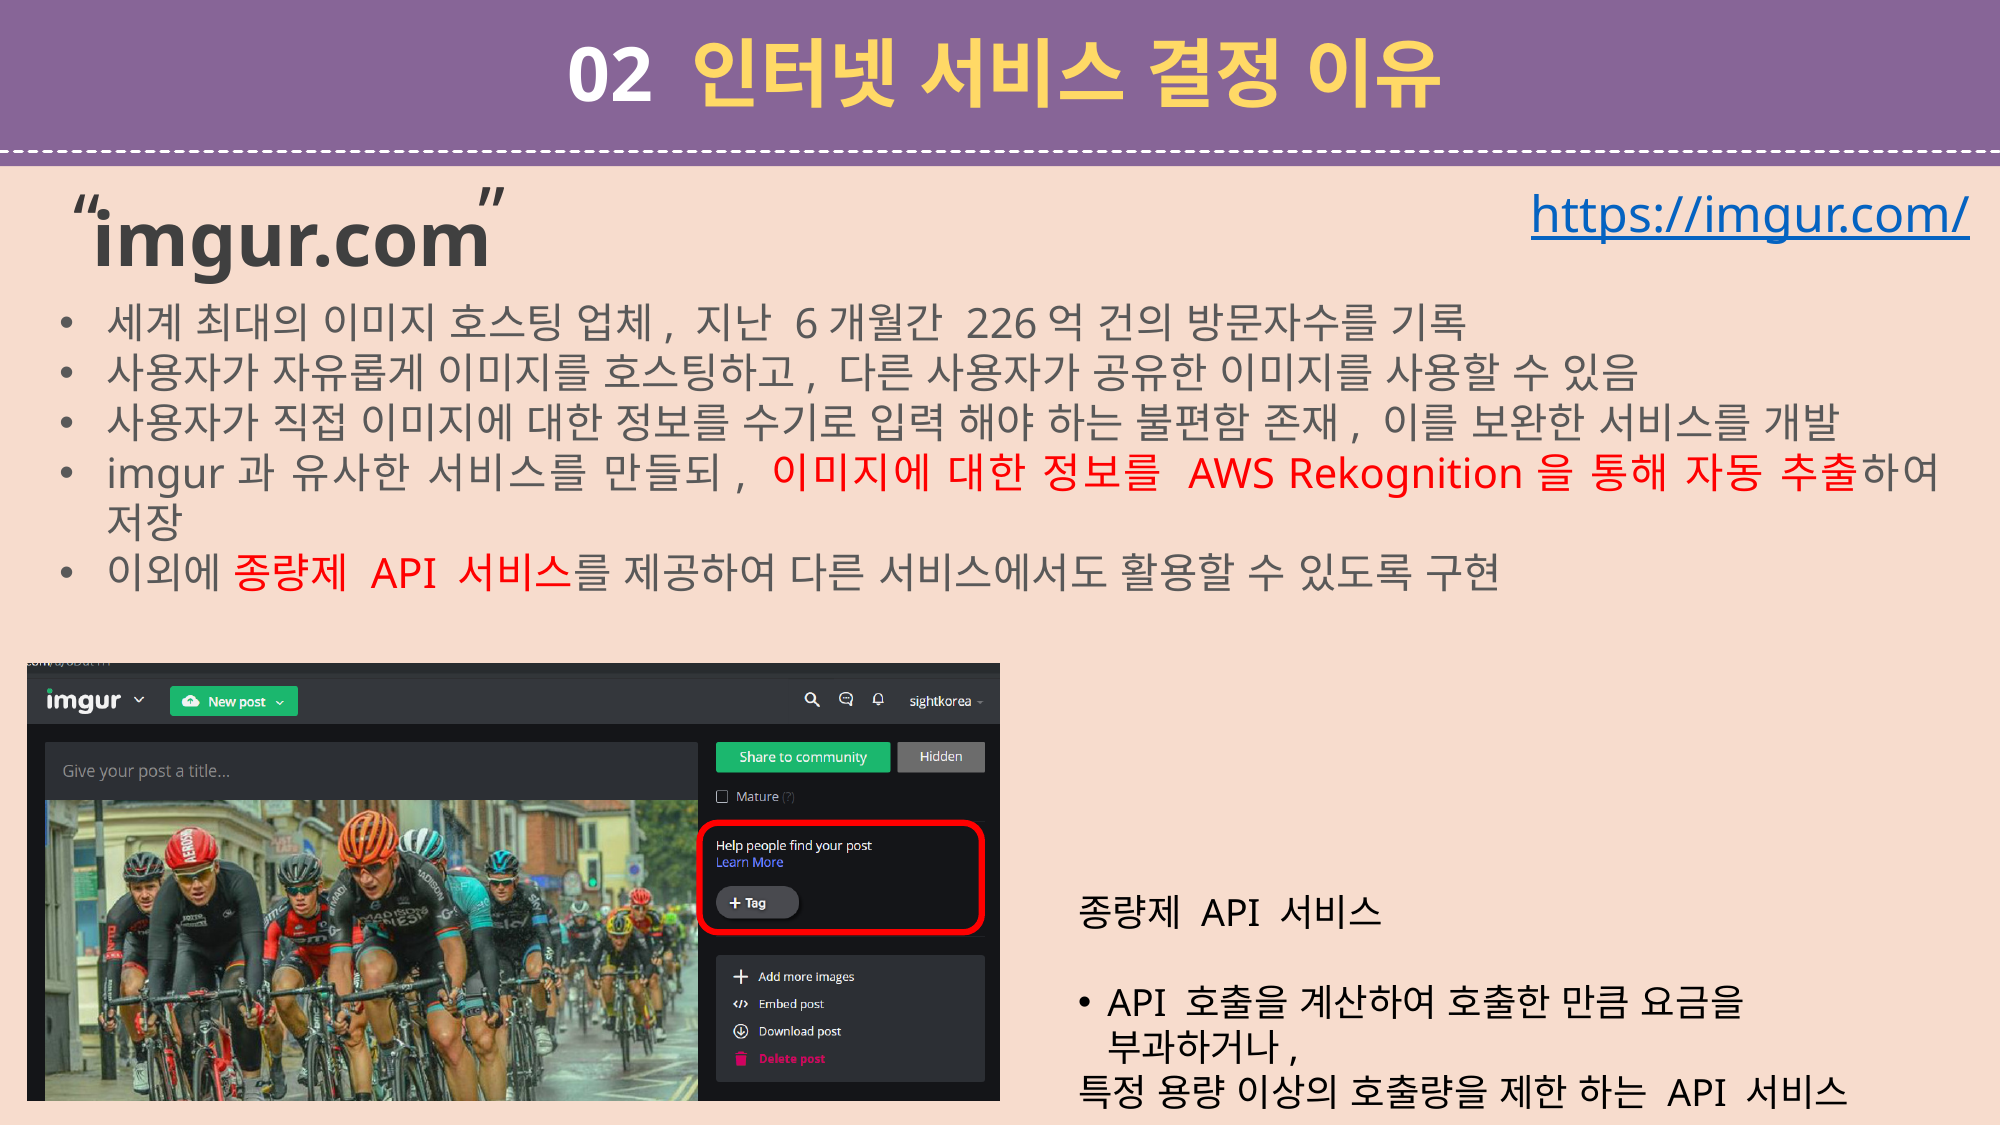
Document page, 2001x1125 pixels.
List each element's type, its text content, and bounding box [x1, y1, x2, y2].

text_box 종량제 API 서비스 API 호출을 계산하여 호출한 만큼 요금을 부과하거나, 특정 용량 이상의 호출량을 제한 하는 API 서비스 [1063, 882, 1923, 1122]
text_box [0, 0, 2000, 151]
text_box 02 인터넷 서비스 결정 이유 [552, 18, 1459, 124]
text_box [0, 128, 610, 290]
text_box 세계 최대의 이미지 호스팅 업체, 지난 6개월간 226억 건의 방문자수를 기록 사용자가 자유롭게 이미지를 호스팅하고, 다른 사용자가 공유한 이미지를 사용할 수 있음 사용자가 직접 이미지에 대한 정보를 수기로 입력 해야 하는 불편함 존재, 이를 보완한 서비스를 개발 imgur과 유사한 서비스를 만들되, 이미지에 대한 정보를 AWS Rekognition을 통해 자동 추출하여 저장 이외에 종량제 API 서비스를 제공하여 다른 서비스에서도 활용할 수 있도록 구현 [44, 289, 1956, 605]
text_box https://imgur.com/ [1516, 174, 2000, 258]
text_box [610, 152, 2000, 167]
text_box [27, 663, 1000, 1101]
